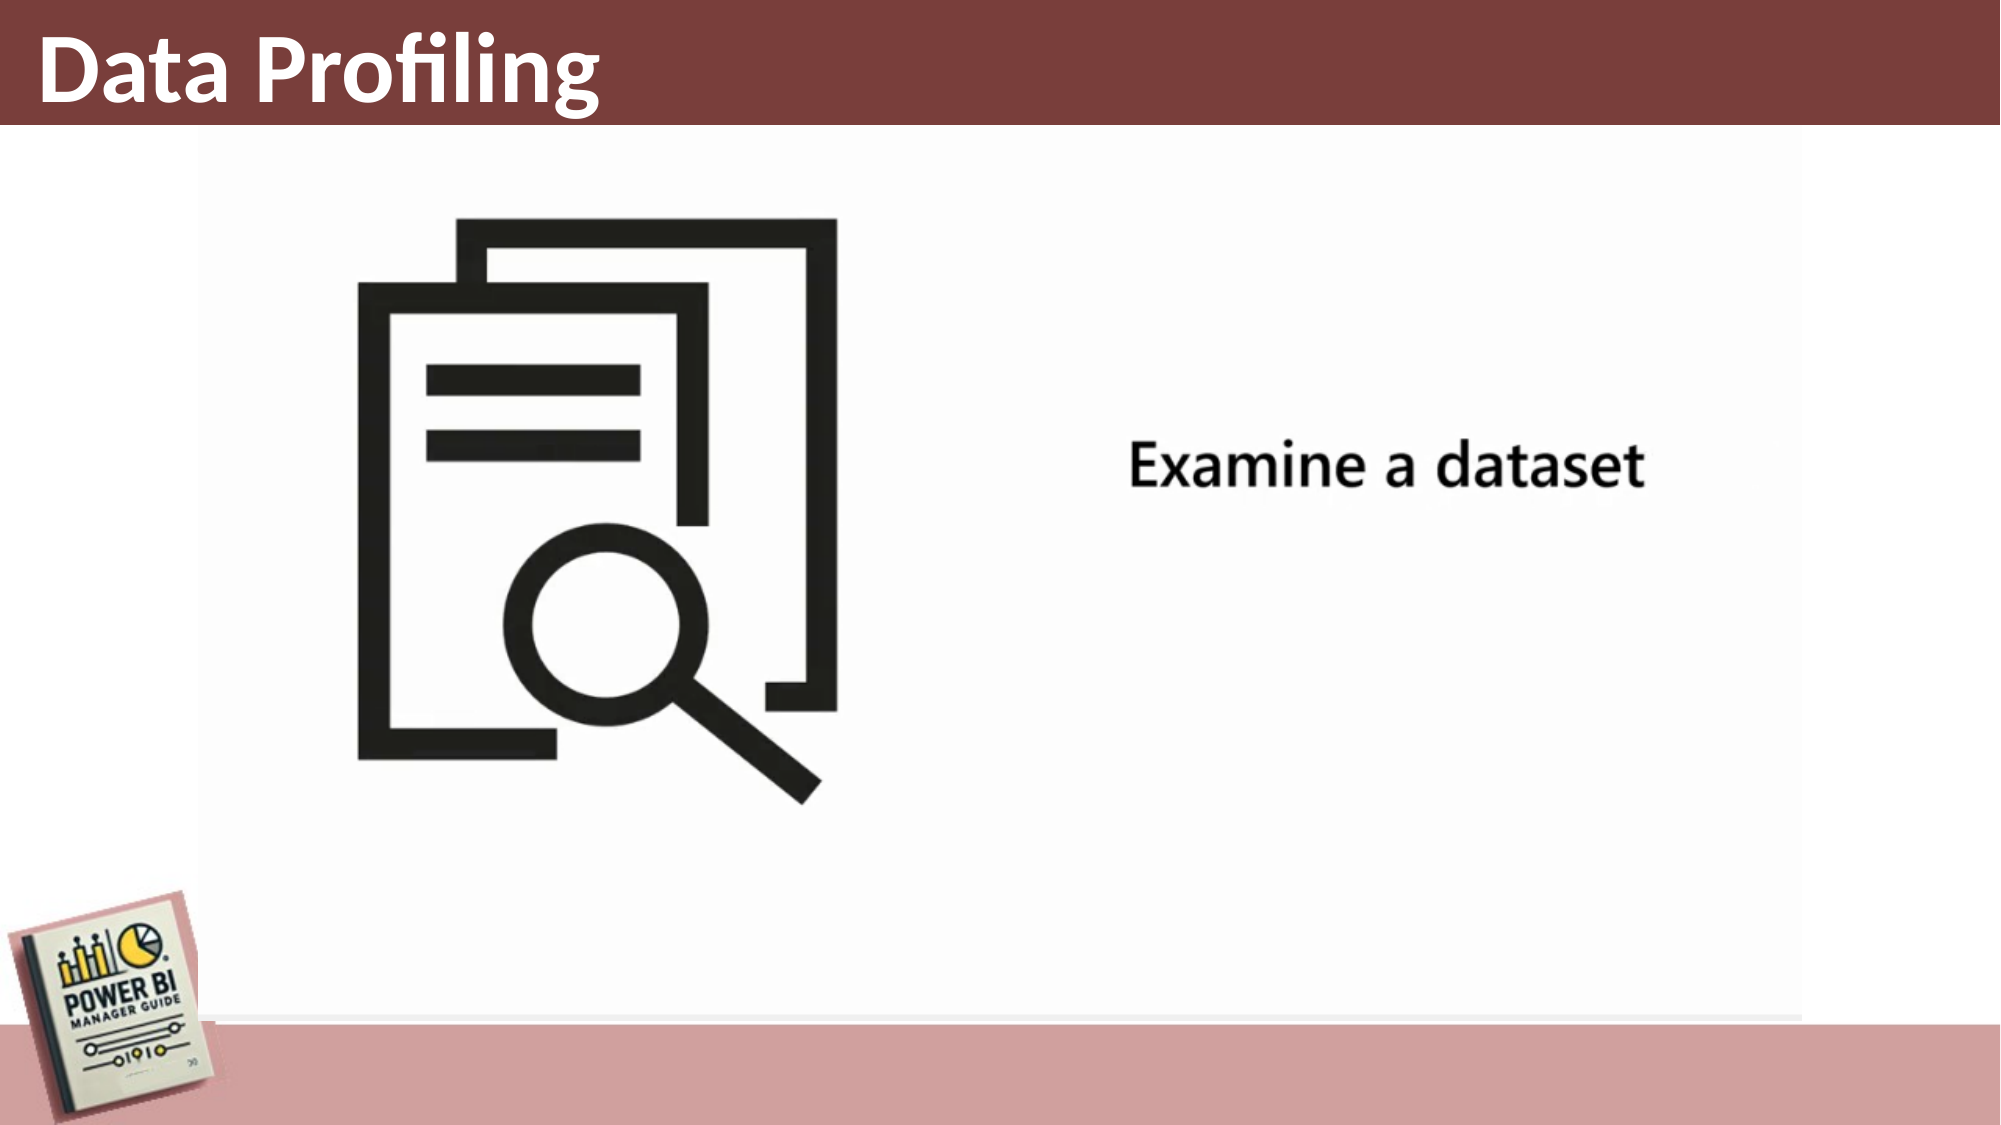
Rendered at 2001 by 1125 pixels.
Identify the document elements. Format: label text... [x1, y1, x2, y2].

text_box Data Profiling [0, 0, 2000, 126]
picture [0, 0, 2001, 1125]
